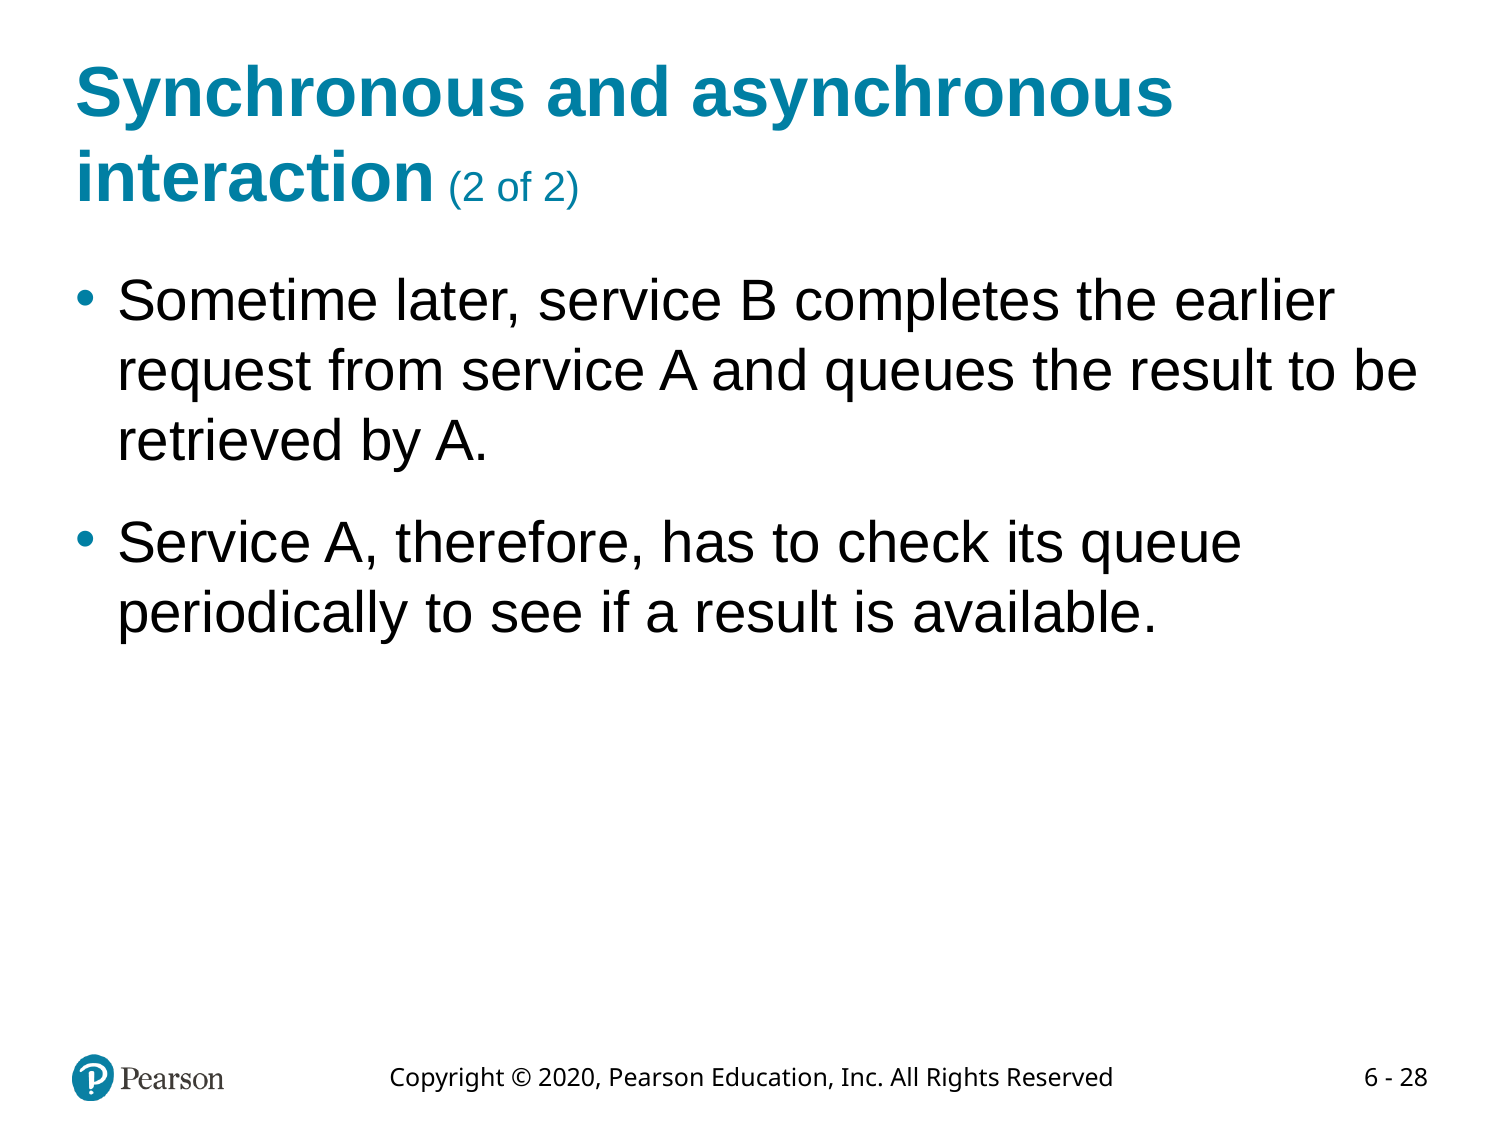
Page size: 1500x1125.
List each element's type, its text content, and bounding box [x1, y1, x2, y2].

picture [99, 1054, 224, 1101]
list Sometime later, service B completes the earlier request from service A and queues the result to be retrieved by A. Service A, therefore, has to check its queue periodically to see if a result is available. [75, 262, 1425, 1005]
picture [81, 1064, 107, 1089]
title Synchronous and asynchronous interaction (2 of 2) [75, 35, 1425, 216]
picture [72, 1054, 89, 1072]
picture [72, 1087, 83, 1101]
